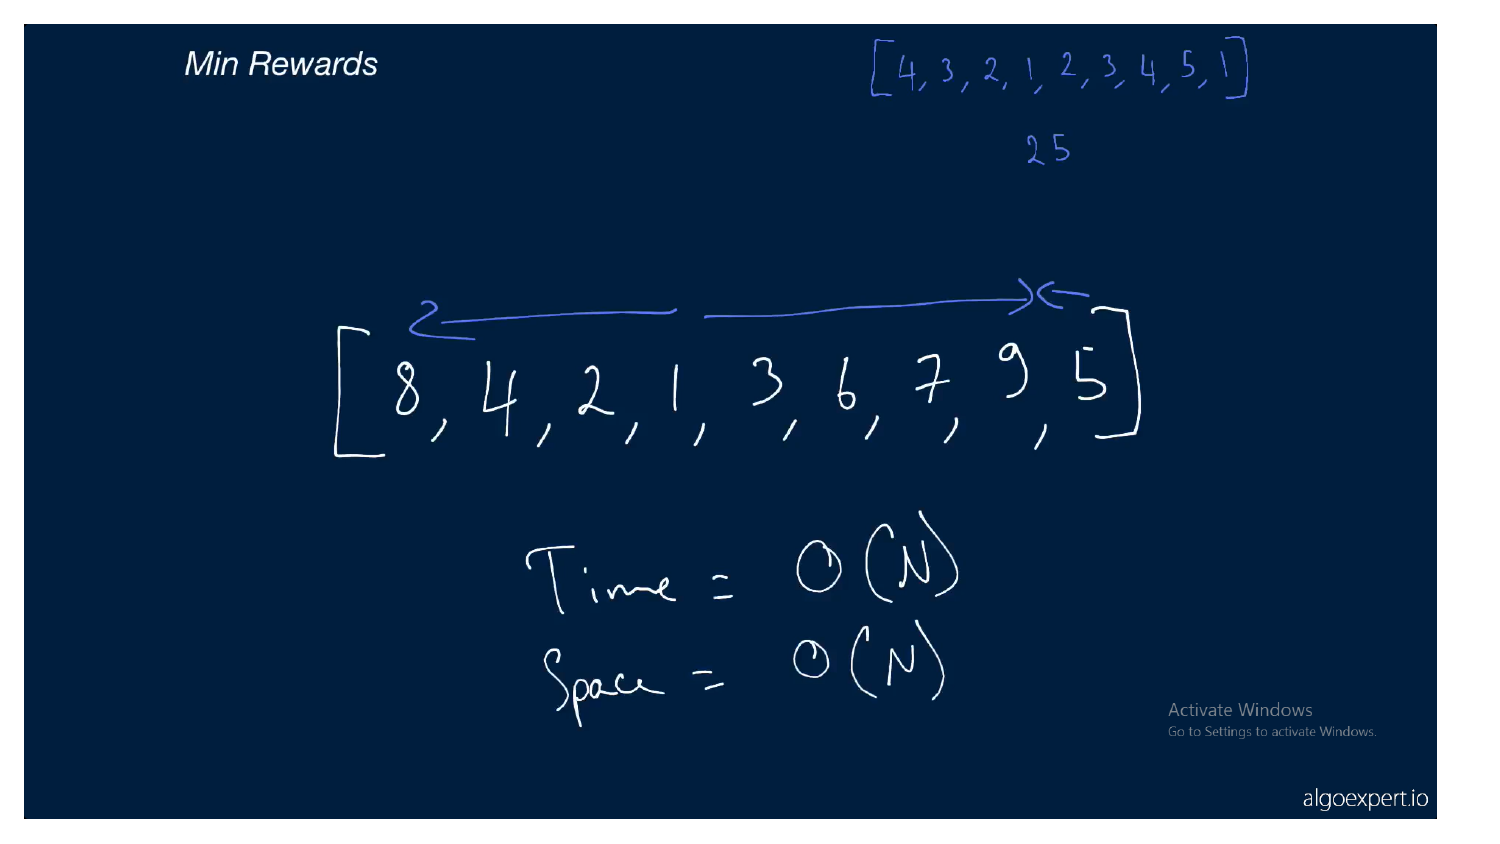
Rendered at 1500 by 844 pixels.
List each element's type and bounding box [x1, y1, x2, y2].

picture [24, 24, 1437, 819]
